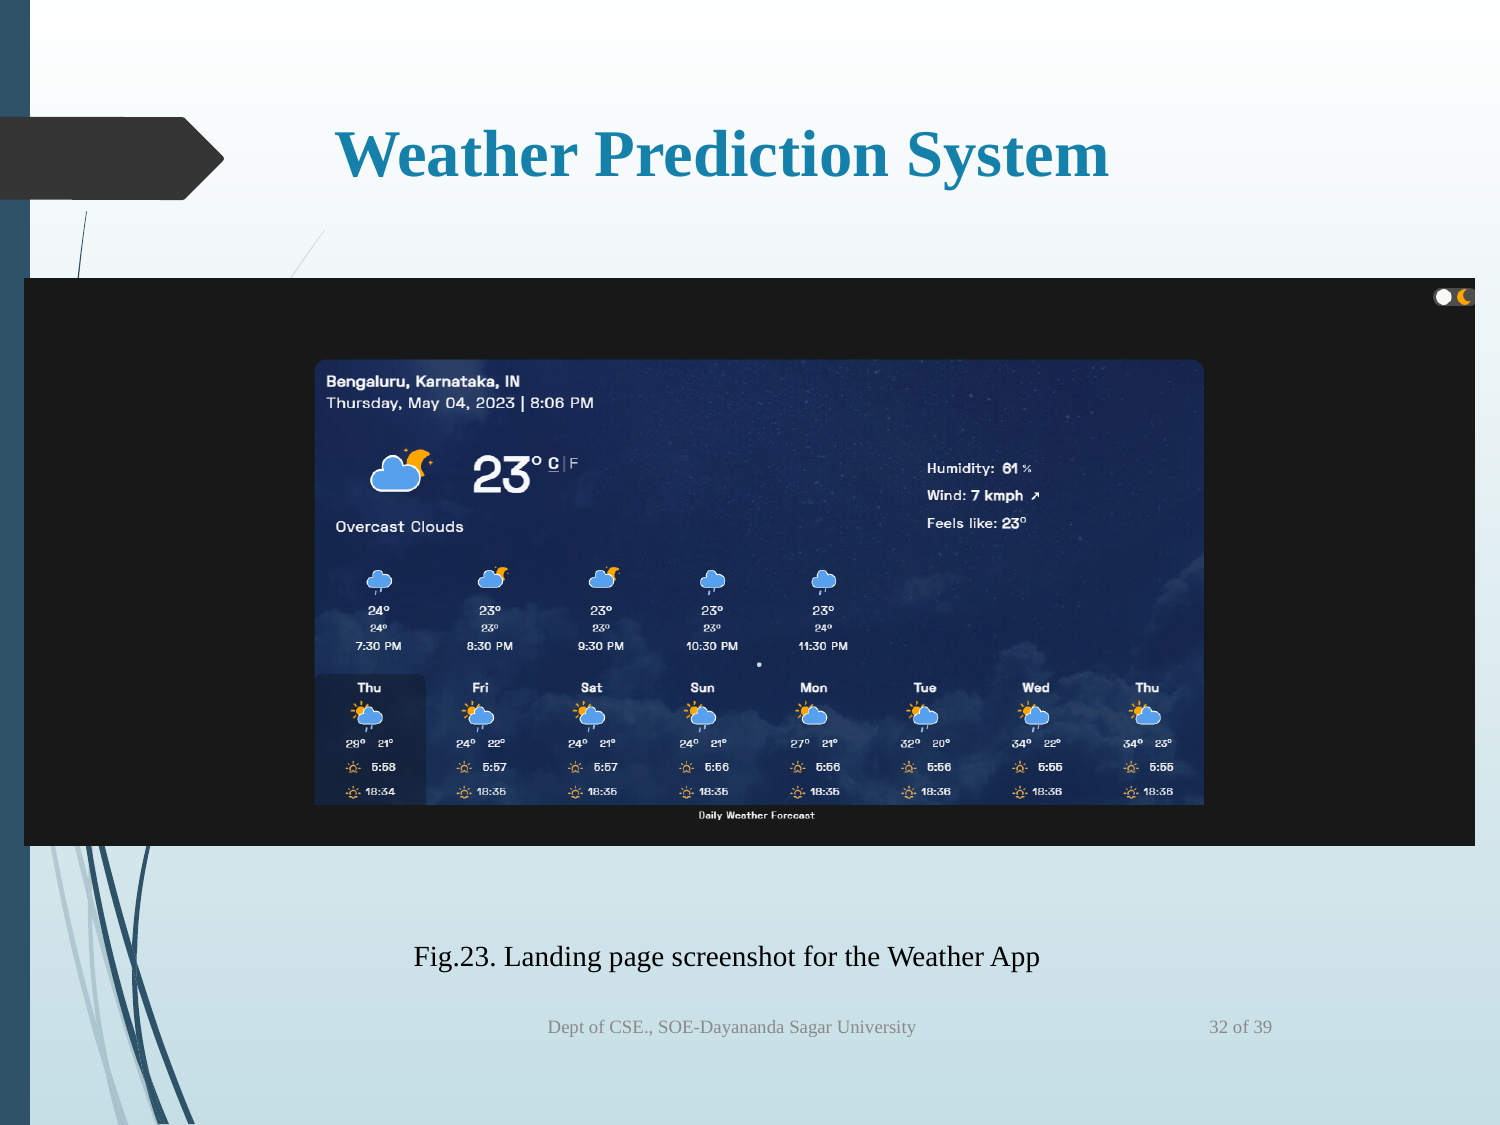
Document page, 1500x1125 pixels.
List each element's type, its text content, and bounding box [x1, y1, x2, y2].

text_box Fig.23. Landing page screenshot for the Weather App [398, 929, 1102, 980]
text_box 32 of 39 [1177, 996, 1305, 1057]
title Weather Prediction System [319, 102, 1400, 277]
text_box Dept of CSE., SOE-Dayananda Sagar University [331, 996, 1132, 1057]
picture [24, 278, 1476, 847]
